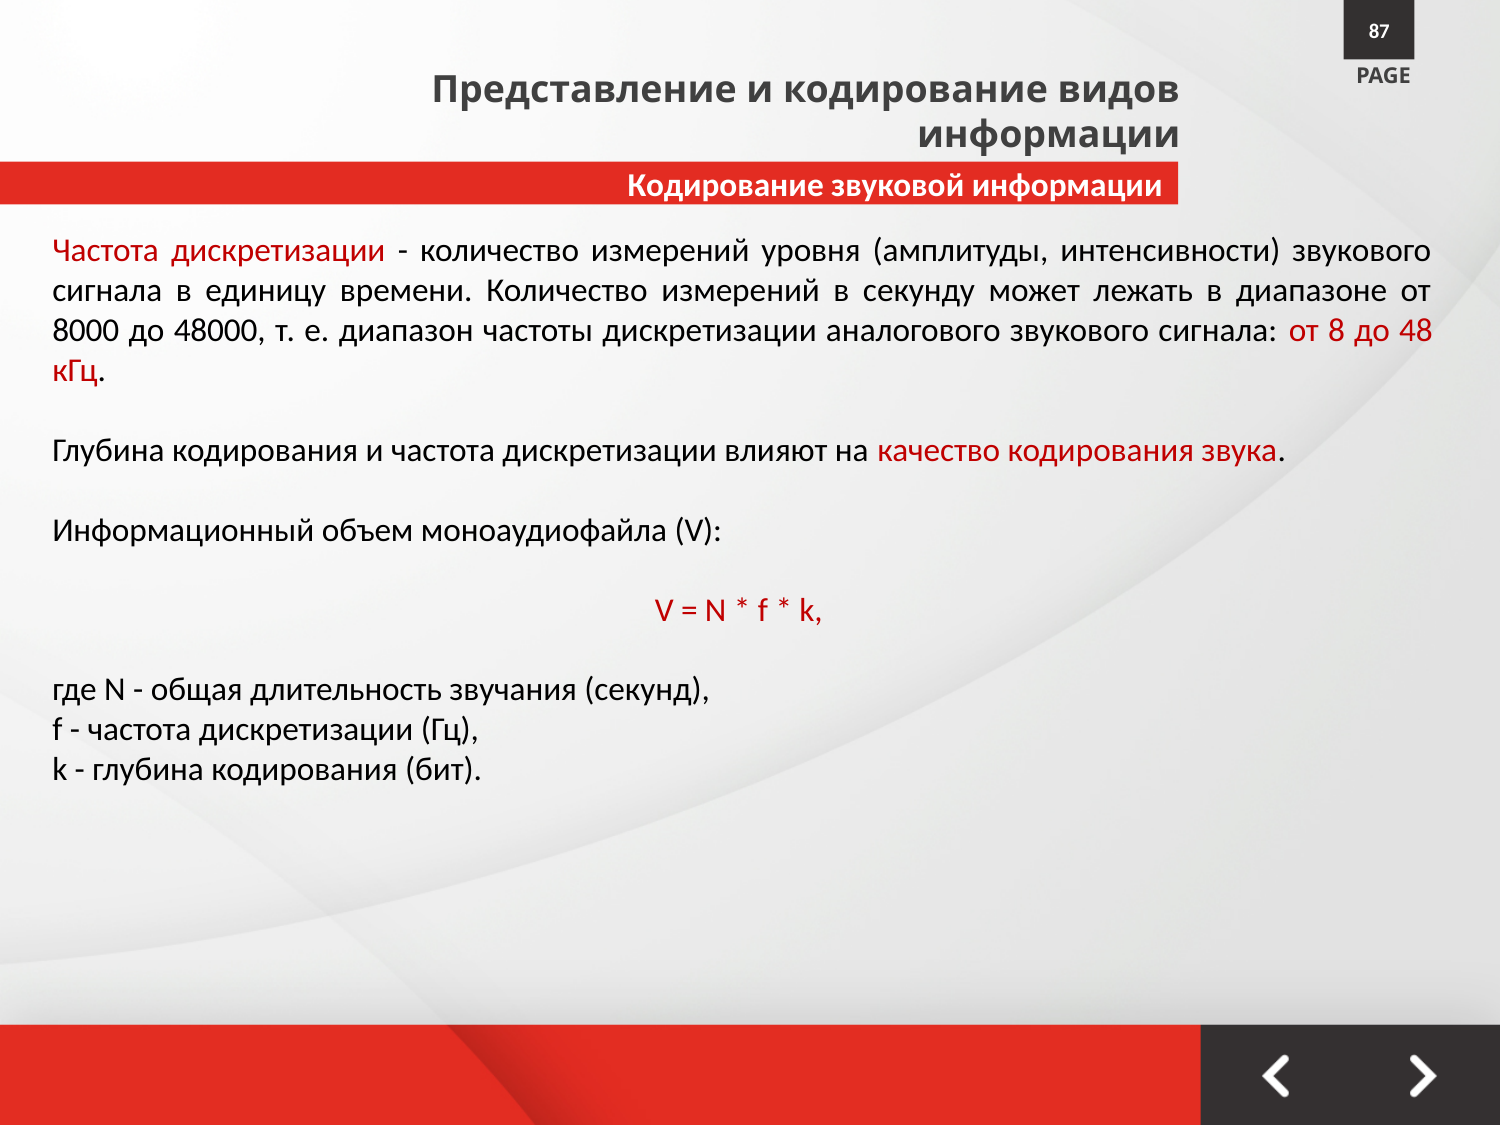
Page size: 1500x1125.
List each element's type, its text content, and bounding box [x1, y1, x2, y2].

text_box Частота дискретизации - количество измерений уровня (амплитуды, интенсивности) звукового сигнала в единицу времени. Количество измерений в секунду может лежать в диапазоне от 8000 до 48000, т. е. диапазон частоты дискретизации аналогового звукового сигнала: от 8 до 48 кГц. Глубина кодирования и частота дискретизации влияют на качество кодирования звука. Информационный объем моноаудиофайла (V): V = N * f * k, где N - общая длительность звучания (секунд), f - частота дискретизации (Гц), k - глубина кодирования (бит). [37, 221, 1448, 795]
subtitle Кодирование звуковой информации [0, 161, 1179, 205]
text_box Представление и кодирование видов информации [171, 57, 1196, 163]
text_box 87 [1342, 0, 1417, 61]
picture [0, 0, 1500, 1125]
text_box PAGE [1341, 54, 1426, 96]
